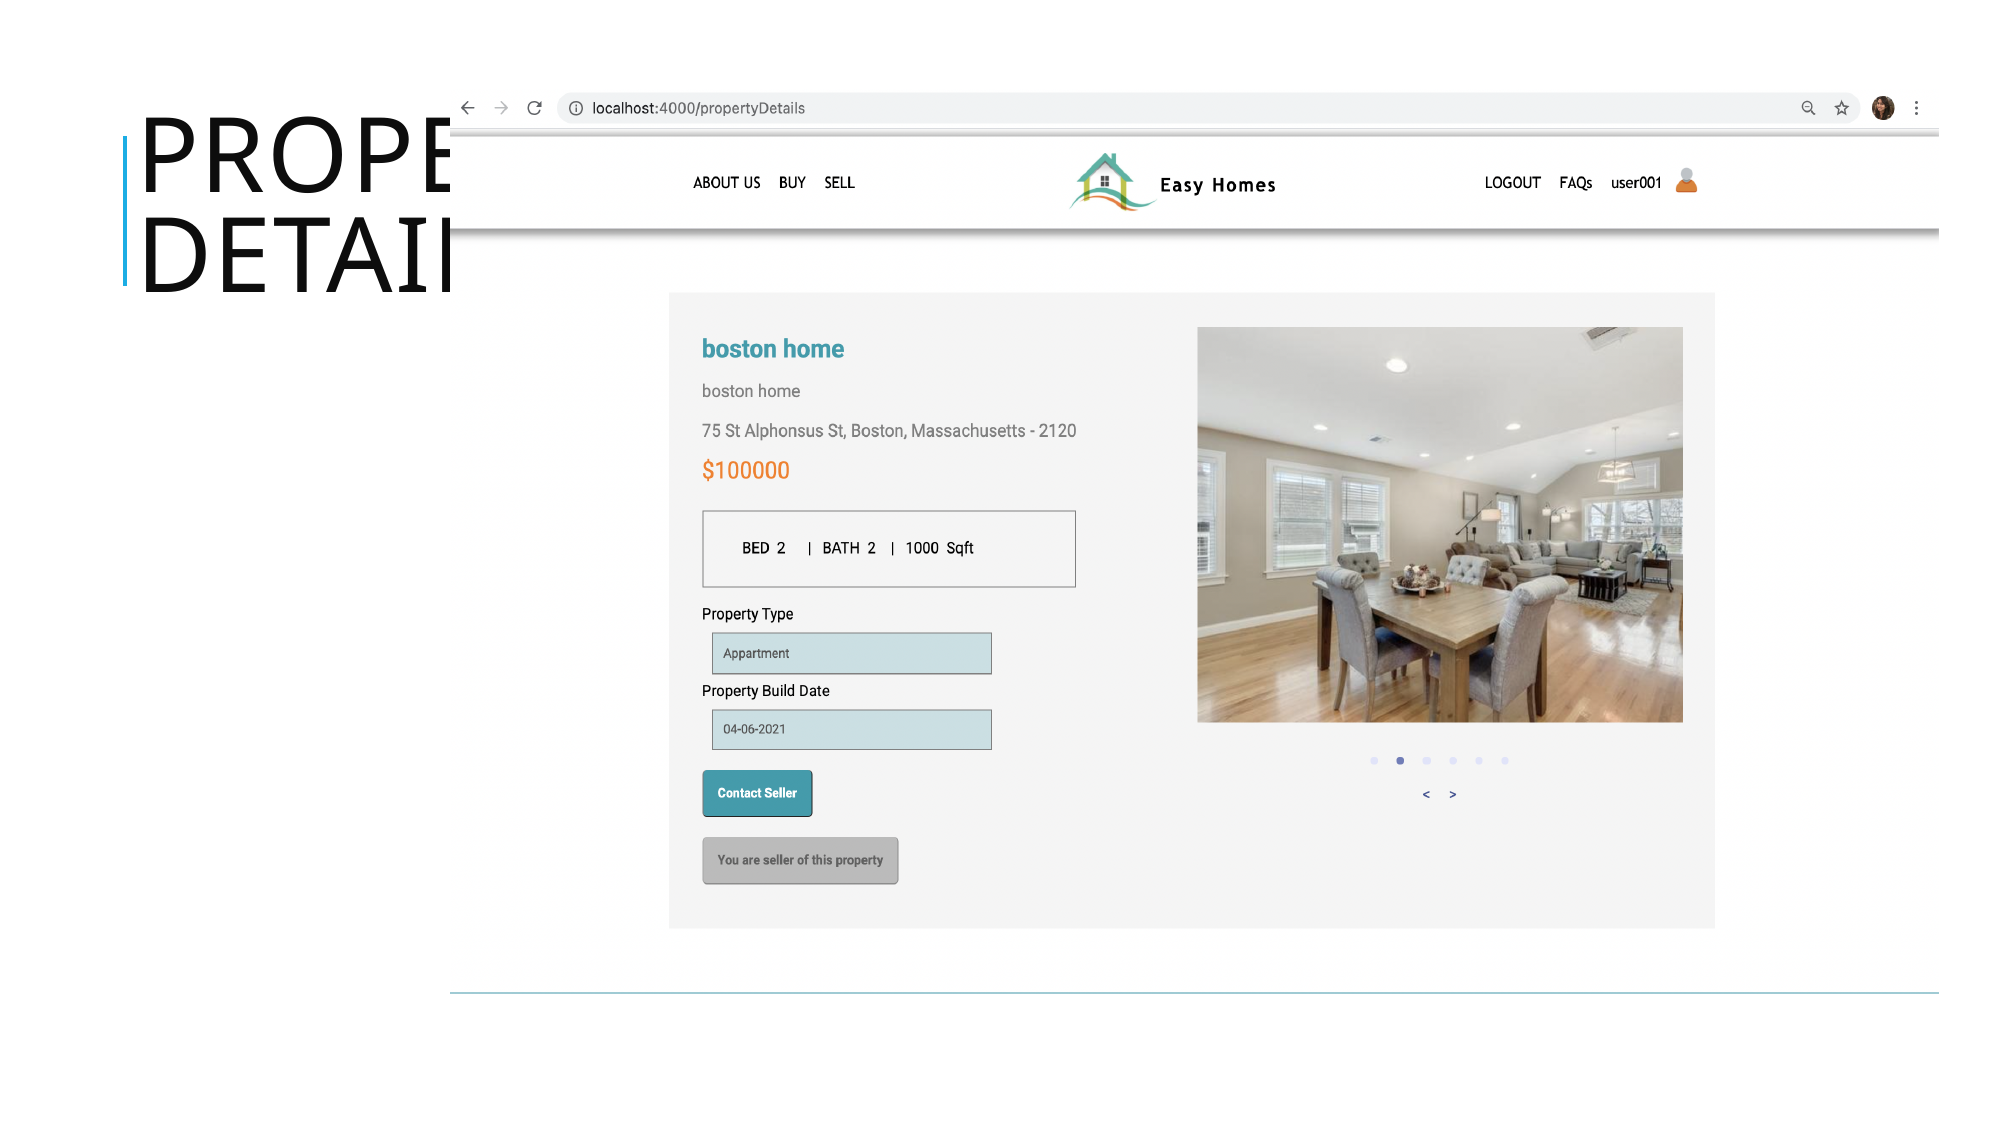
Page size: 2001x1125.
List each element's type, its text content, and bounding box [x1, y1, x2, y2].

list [449, 89, 1940, 994]
title Property Detail [121, 89, 444, 336]
